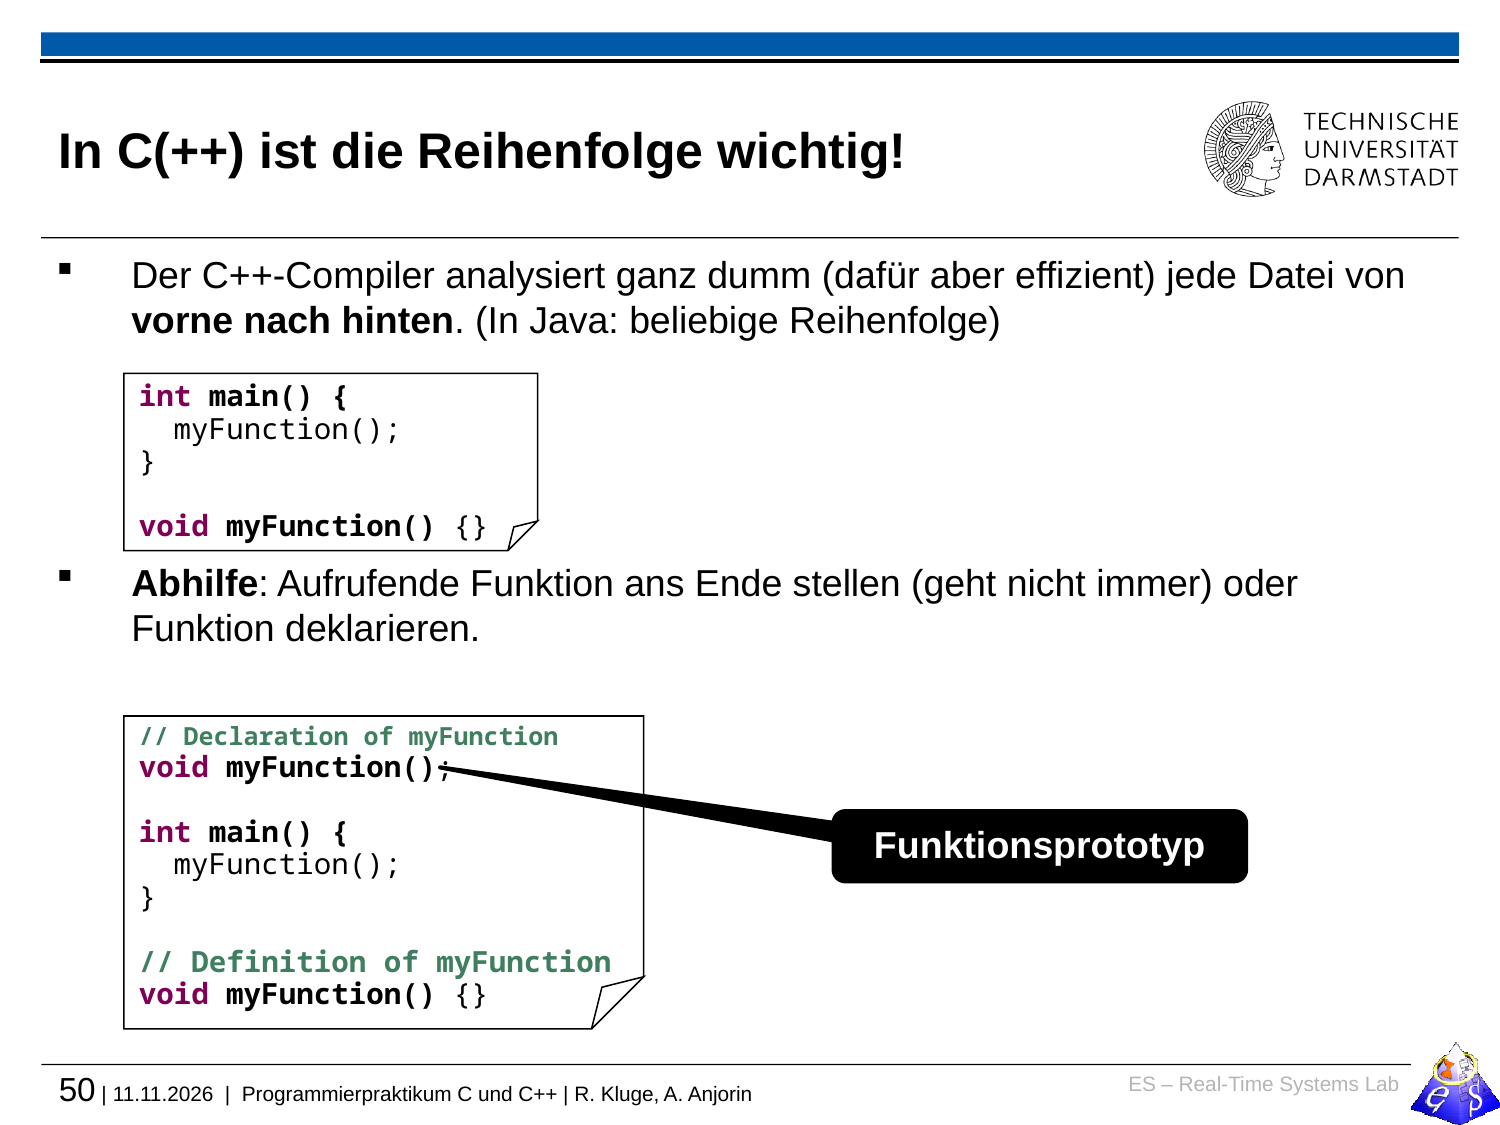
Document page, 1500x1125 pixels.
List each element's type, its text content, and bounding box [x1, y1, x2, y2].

picture [1411, 1041, 1500, 1125]
text_box int main() { myFunction(); } void myFunction() {} [123, 373, 538, 551]
text_box Funktionsprototyp [438, 765, 1249, 884]
list Der C++-Compiler analysiert ganz dumm (dafür aber effizient) jede Datei von vorne nach hinten. (In Java: beliebige Reihenfolge) Abhilfe: Aufrufende Funktion ans Ende stellen (geht nicht immer) oder Funktion deklarieren. [41, 243, 1459, 1059]
text_box Typ vom Inhalt der Warteschlange [508, 521, 536, 549]
title In C(++) ist die Reihenfolge wichtig! [58, 80, 1187, 218]
picture [1187, 84, 1483, 214]
text_box // Declaration of myFunction void myFunction(); int main() { myFunction(); } // Definition of myFunction void myFunction() {} [123, 715, 644, 1029]
text_box Typ des darunterliegenden Behälters (std::vector<T> wird als Default verwendet) [591, 977, 642, 1028]
